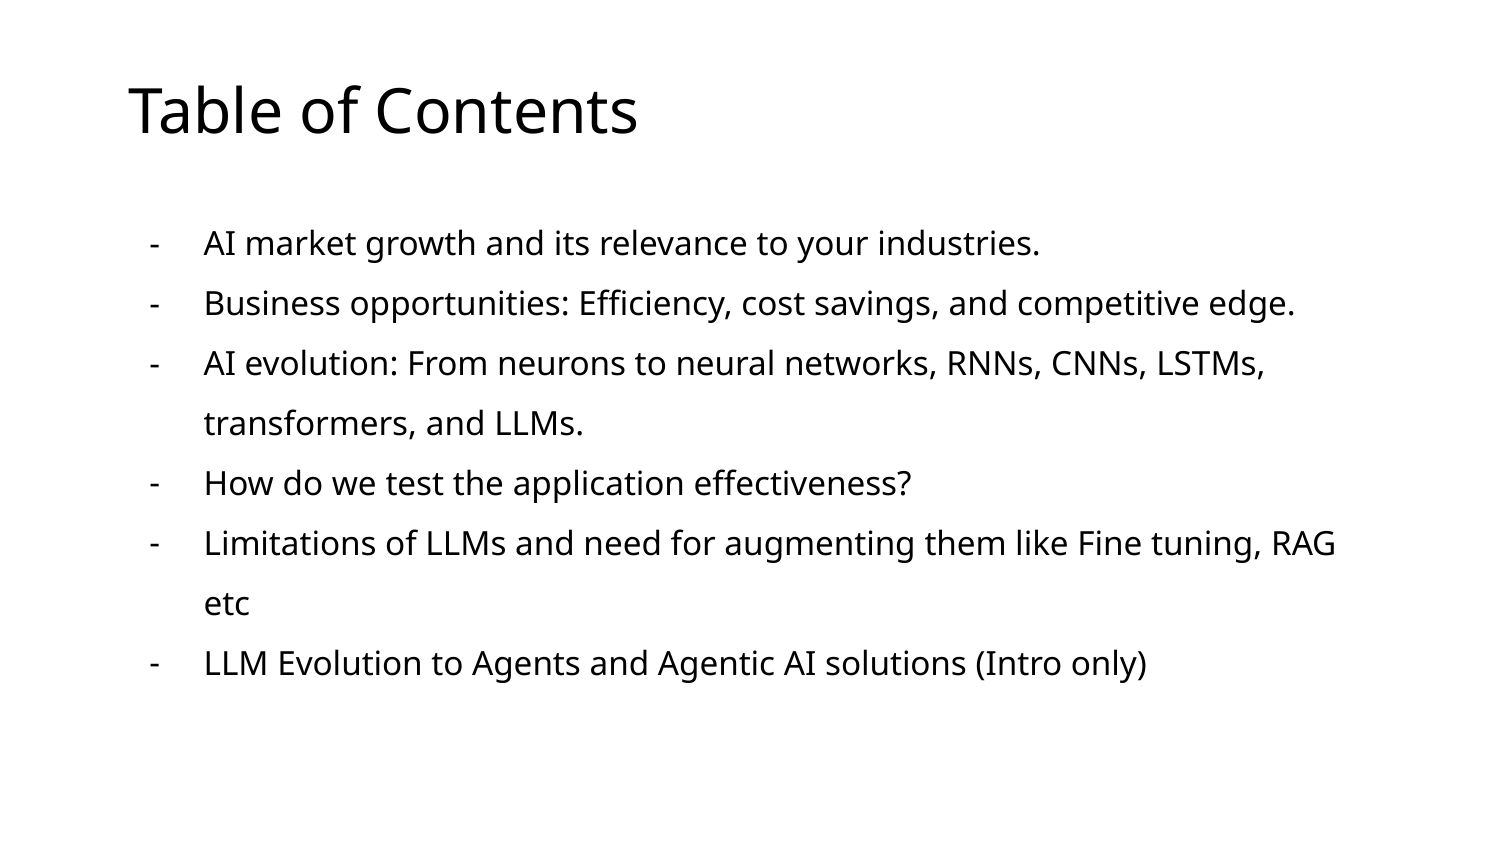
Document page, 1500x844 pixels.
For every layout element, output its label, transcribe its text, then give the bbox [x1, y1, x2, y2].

text_box Table of Contents AI market growth and its relevance to your industries. Business opportunities: Efficiency, cost savings, and competitive edge. AI evolution: From neurons to neural networks, RNNs, CNNs, LSTMs, transformers, and LLMs. How do we test the application effectiveness? Limitations of LLMs and need for augmenting them like Fine tuning, RAG etc LLM Evolution to Agents and Agentic AI solutions (Intro only) [113, 56, 1364, 809]
